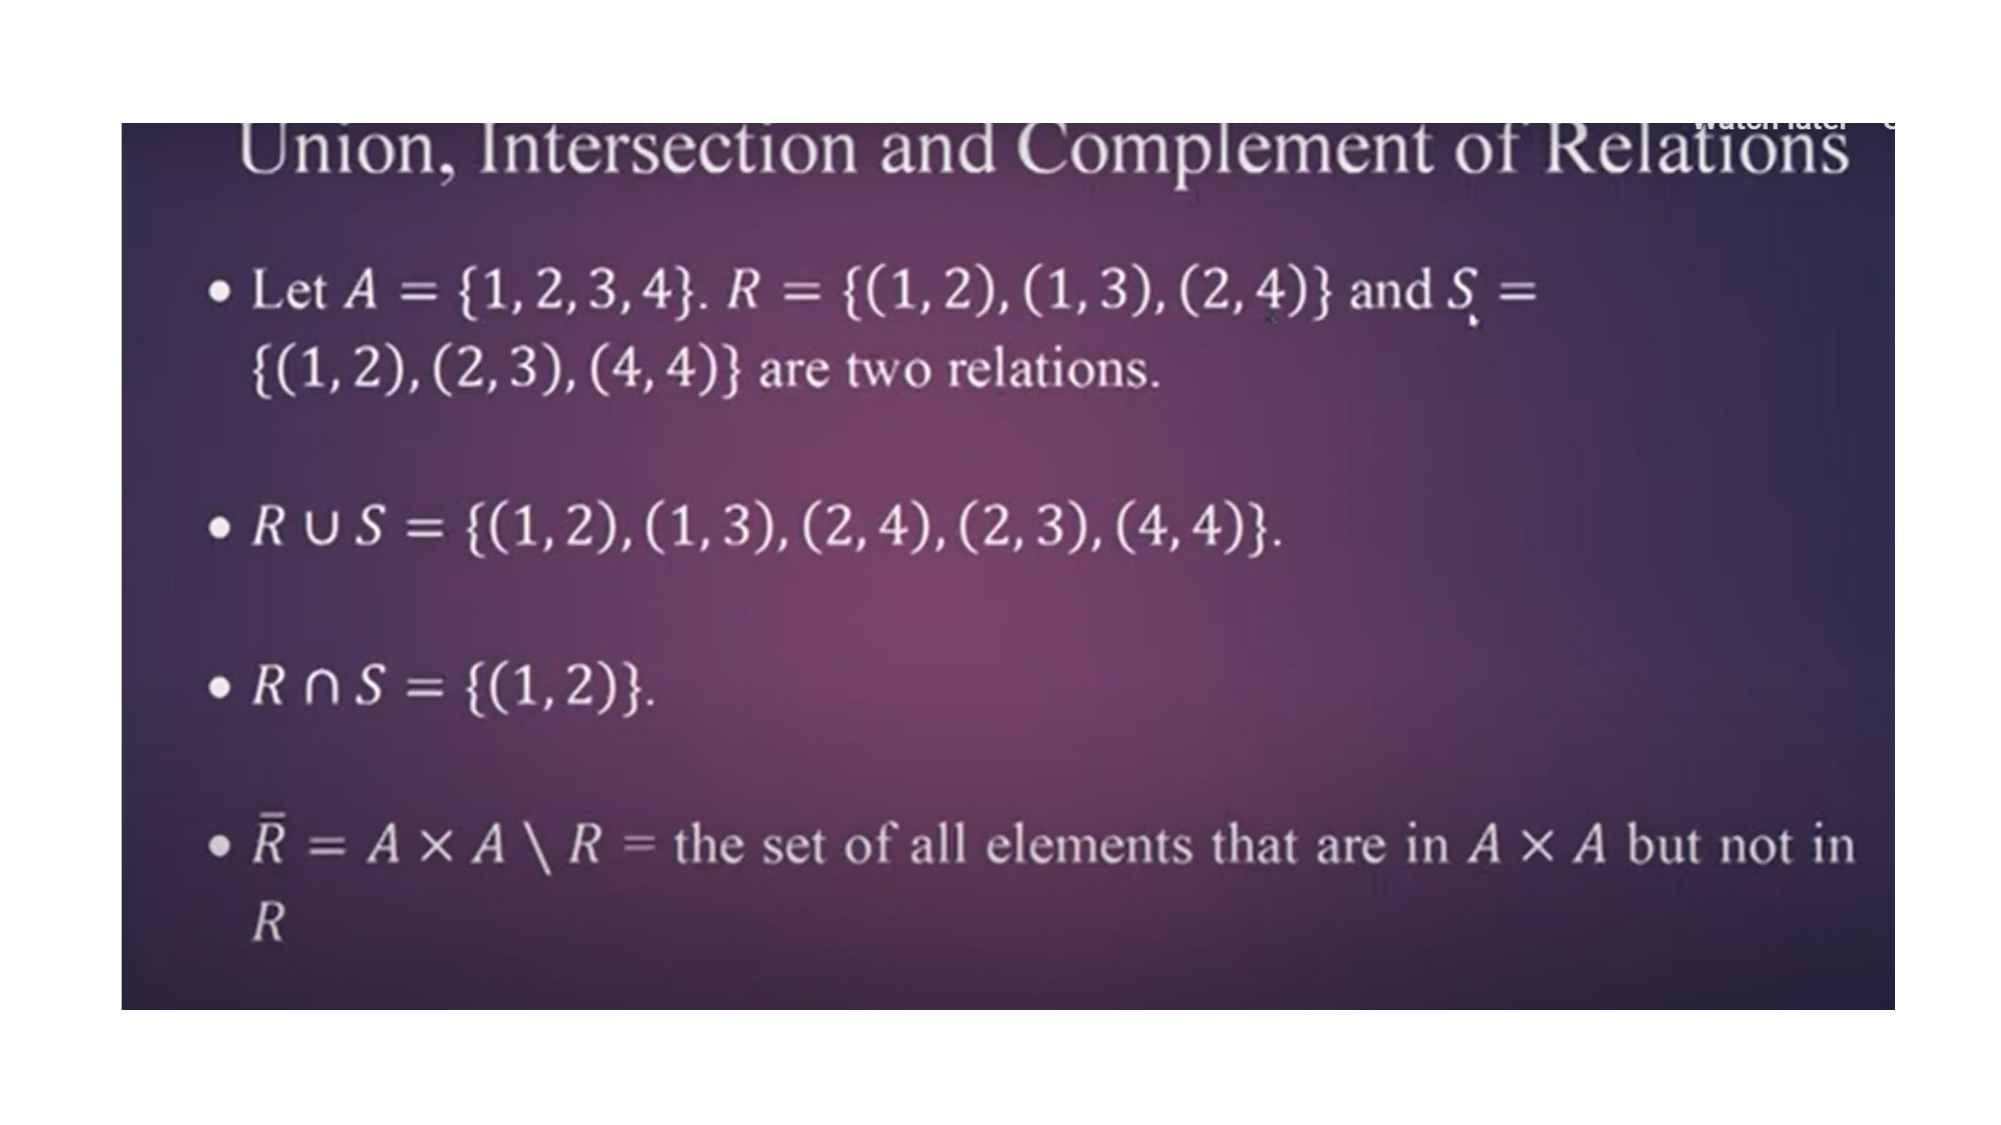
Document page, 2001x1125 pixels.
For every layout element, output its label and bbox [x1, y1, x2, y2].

picture [121, 123, 1895, 1010]
